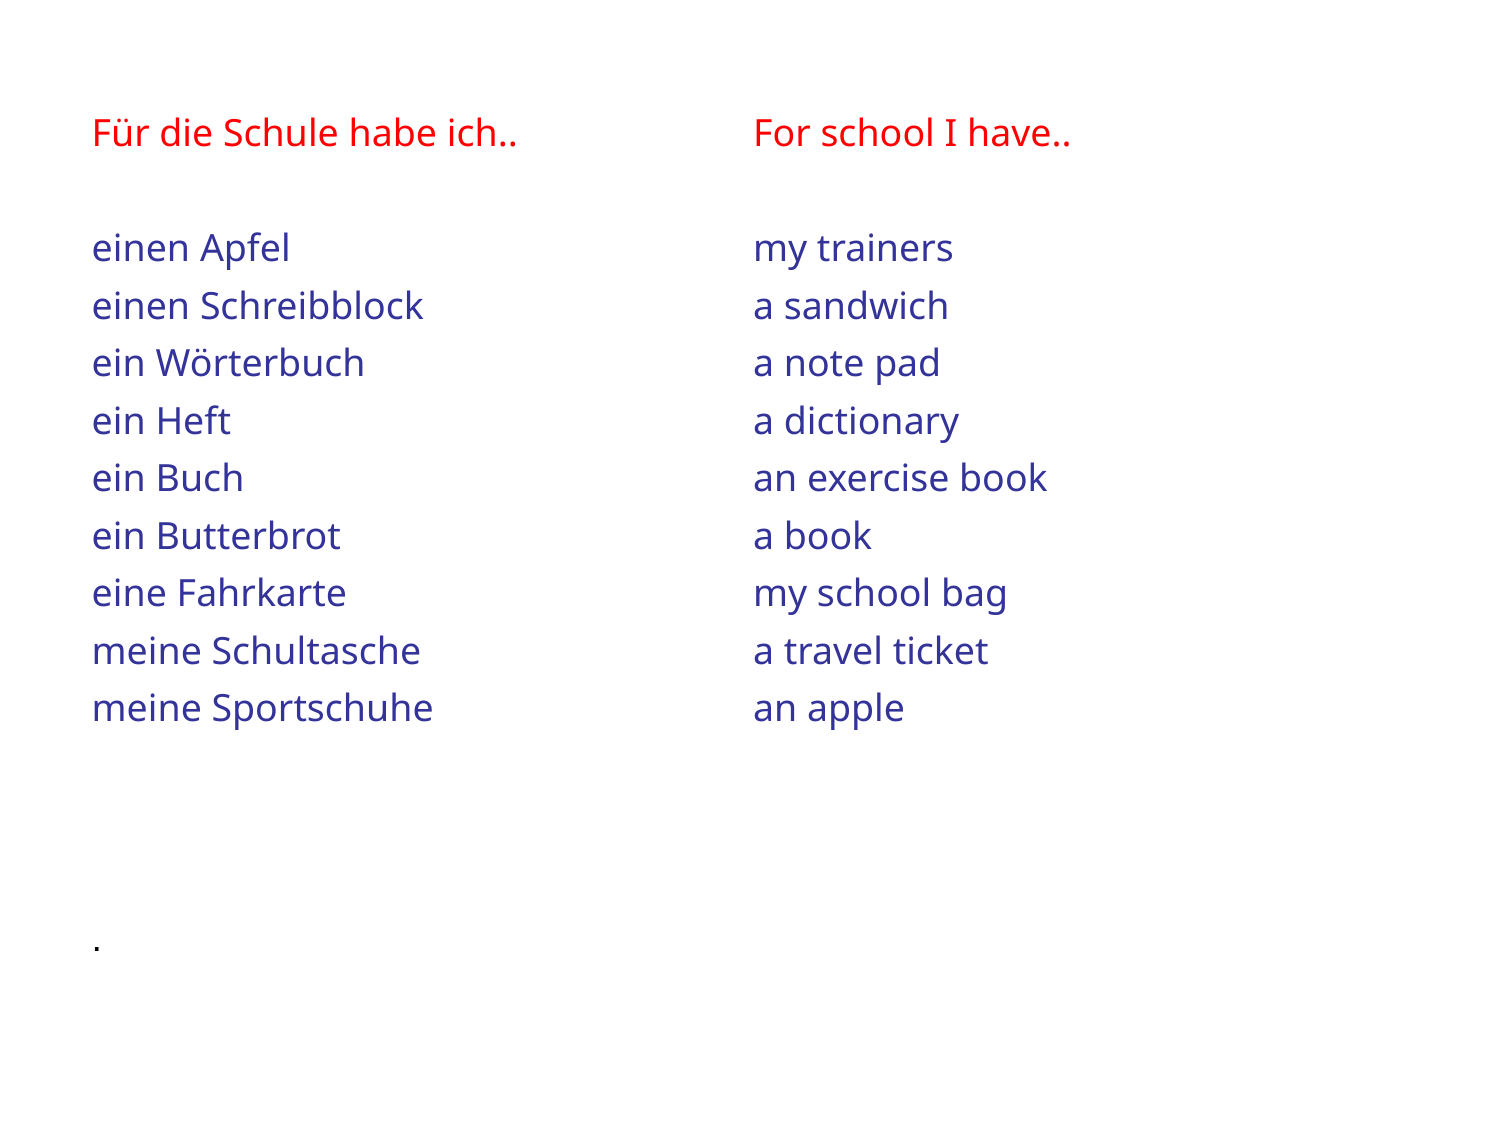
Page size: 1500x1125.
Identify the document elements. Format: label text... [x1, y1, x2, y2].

text_box Für die Schule habe ich.. einen Apfel einen Schreibblock ein Wörterbuch ein Heft ein Buch ein Butterbrot eine Fahrkarte meine Schultasche meine Sportschuhe . [76, 101, 538, 967]
text_box For school I have.. my trainers a sandwich a note pad a dictionary an exercise book a book my school bag a travel ticket an apple [738, 101, 1211, 852]
